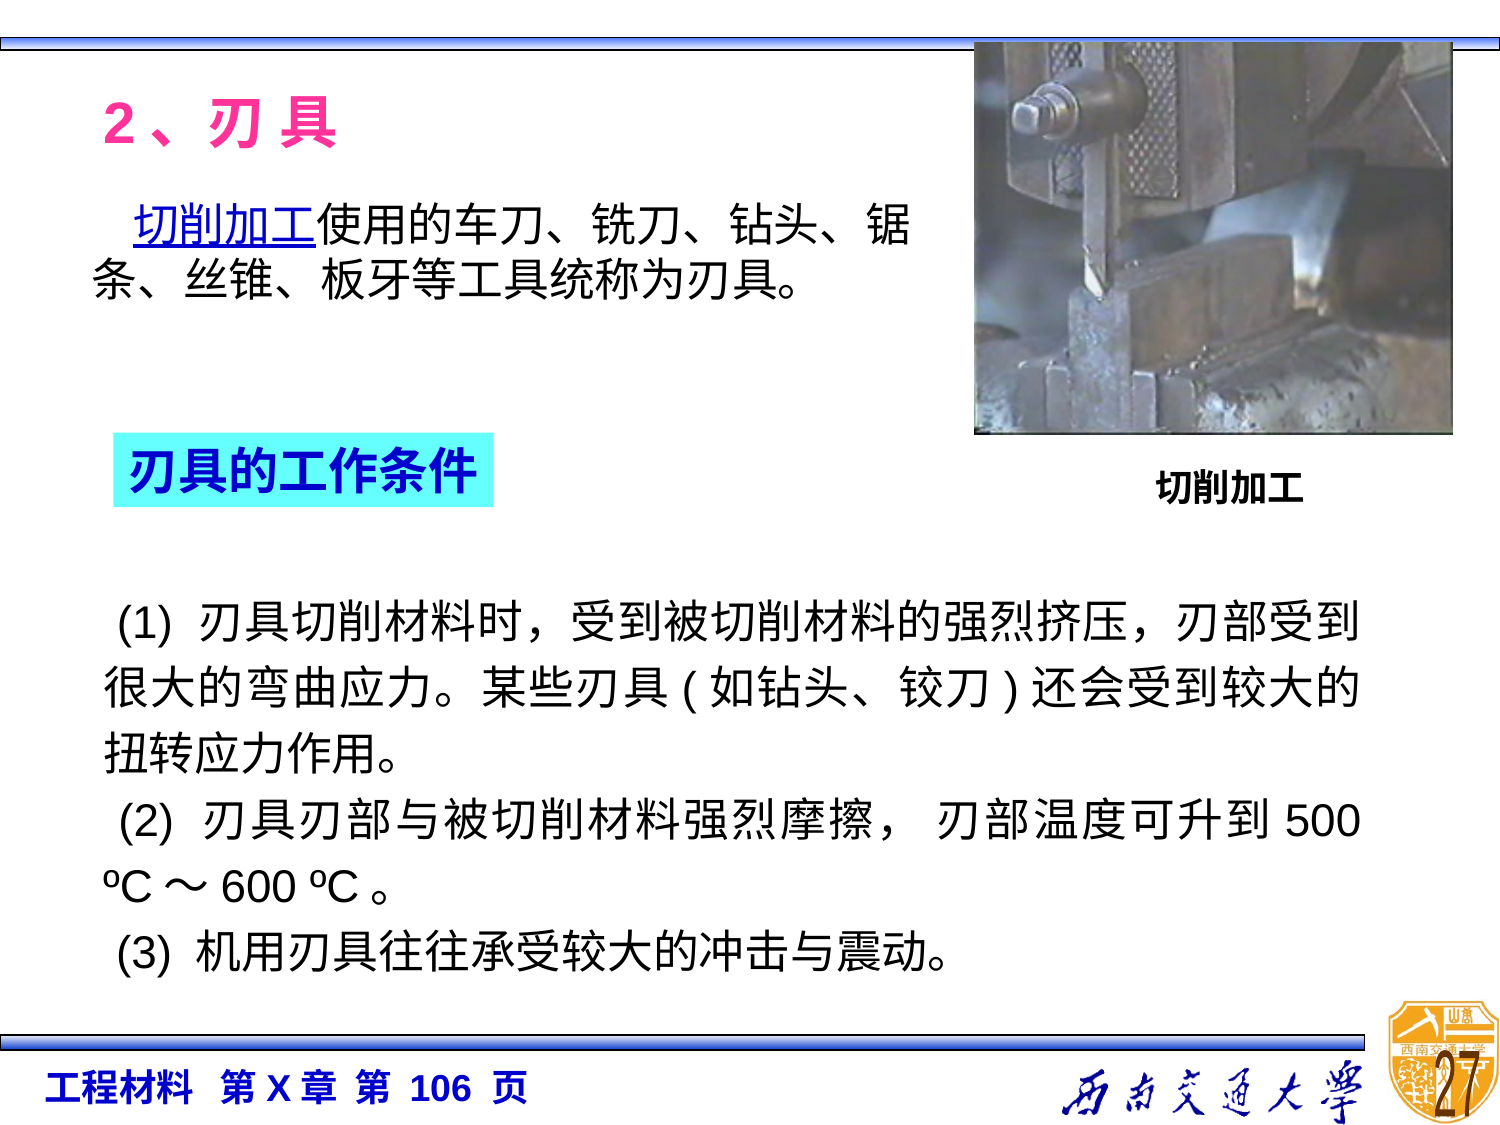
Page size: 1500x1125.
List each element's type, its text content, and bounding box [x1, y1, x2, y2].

text_box 刃具的工作条件 [113, 432, 494, 508]
text_box (1) 刃具切削材料时，受到被切削材料的强烈挤压，刃部受到很大的弯曲应力。某些刃具(如钻头、铰刀)还会受到较大的扭转应力作用。 (2) 刃具刃部与被切削材料强烈摩擦， 刃部温度可升到500 ºC～600 ºC。 (3) 机用刃具往往承受较大的冲击与震动。 [88, 574, 1376, 985]
picture [974, 42, 1454, 436]
text_box 切削加工使用的车刀、铣刀、钻头、锯条、丝锥、板牙等工具统称为刃具。 [76, 187, 940, 313]
picture [1387, 999, 1500, 1125]
text_box 切削加工 [1140, 456, 1321, 516]
picture [1062, 1059, 1363, 1125]
text_box 2、刃 具 [88, 78, 443, 163]
